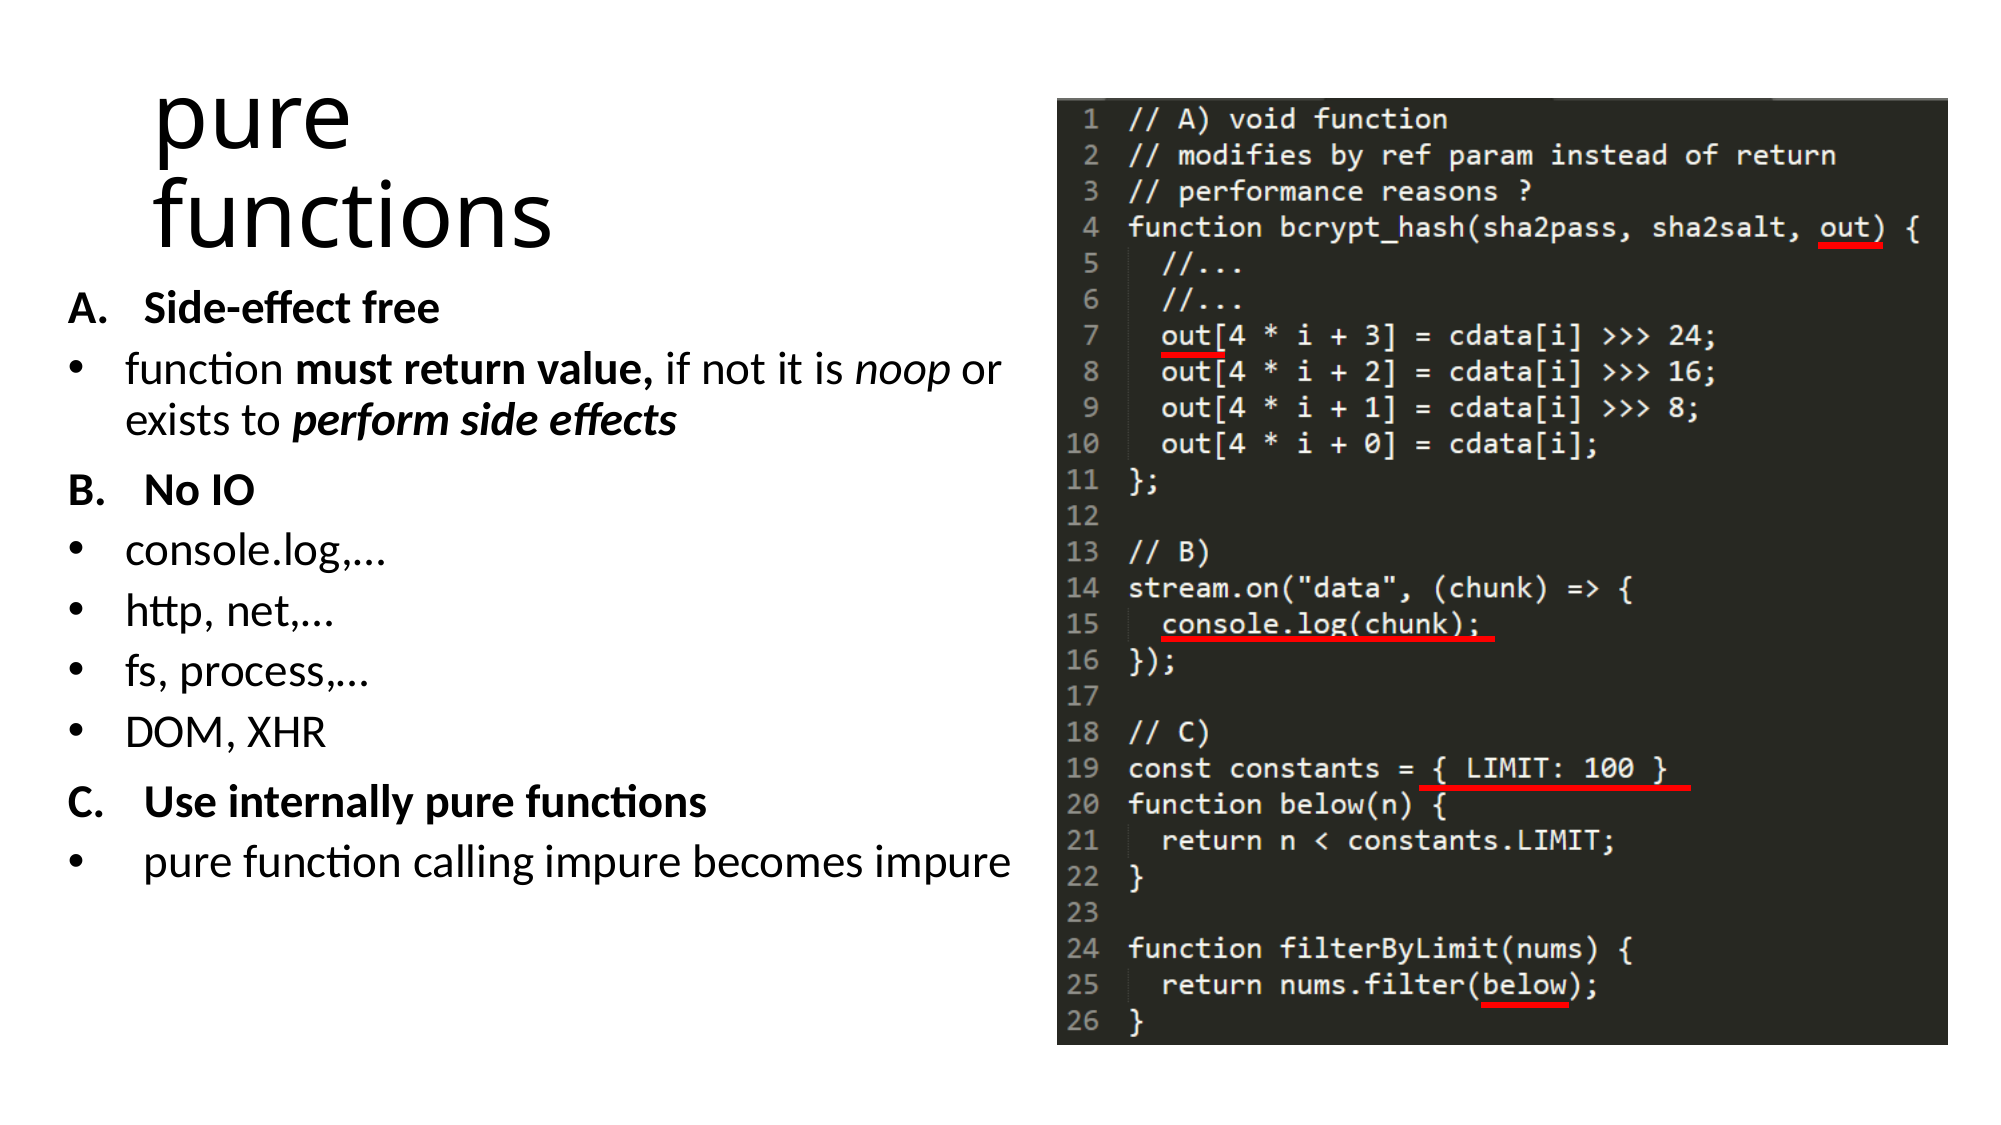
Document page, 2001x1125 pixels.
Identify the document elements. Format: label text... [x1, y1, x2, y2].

picture [1057, 97, 1948, 1045]
list Side-effect free function must return value, if not it is noop or exists to perform side effects No IO console.log,… http, net,… fs, process,… DOM, XHR Use internally pure functions pure function calling impure becomes impure [52, 275, 1057, 1045]
title pure functions [137, 59, 1863, 275]
